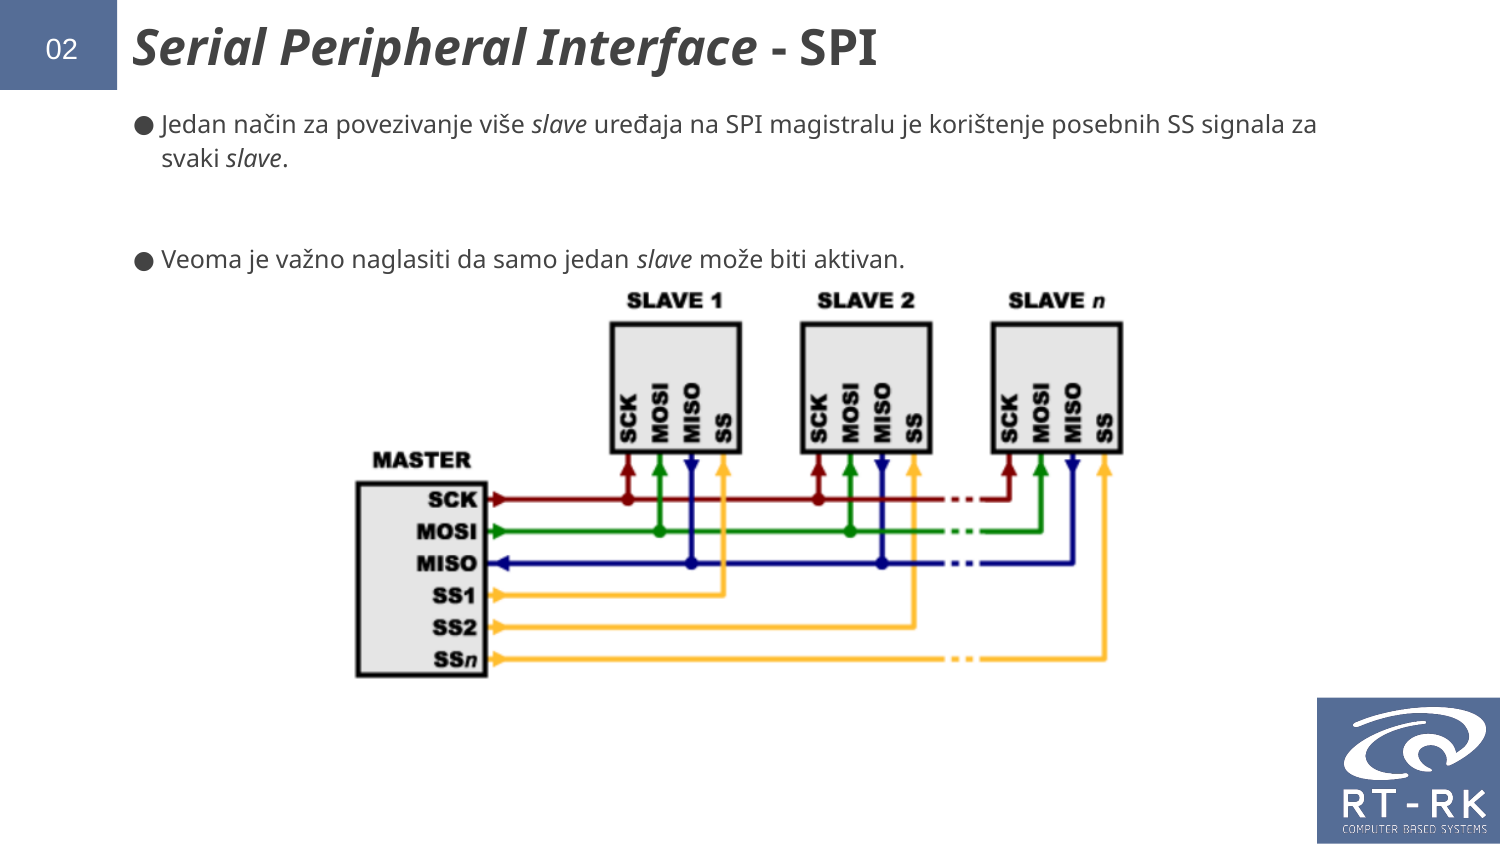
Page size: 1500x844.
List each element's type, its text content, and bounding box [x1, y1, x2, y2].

text_box [94, 0, 118, 90]
picture [301, 285, 1182, 697]
subtitle Jedan način za povezivanje više slave uređaja na SPI magistralu je korištenje posebnih SS signala za svaki slave. Veoma je važno naglasiti da samo jedan slave može biti aktivan. [118, 88, 1365, 698]
title Serial Peripheral Interface - SPI [118, 0, 1453, 80]
text_box 02 [0, 0, 94, 95]
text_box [1316, 697, 1500, 844]
